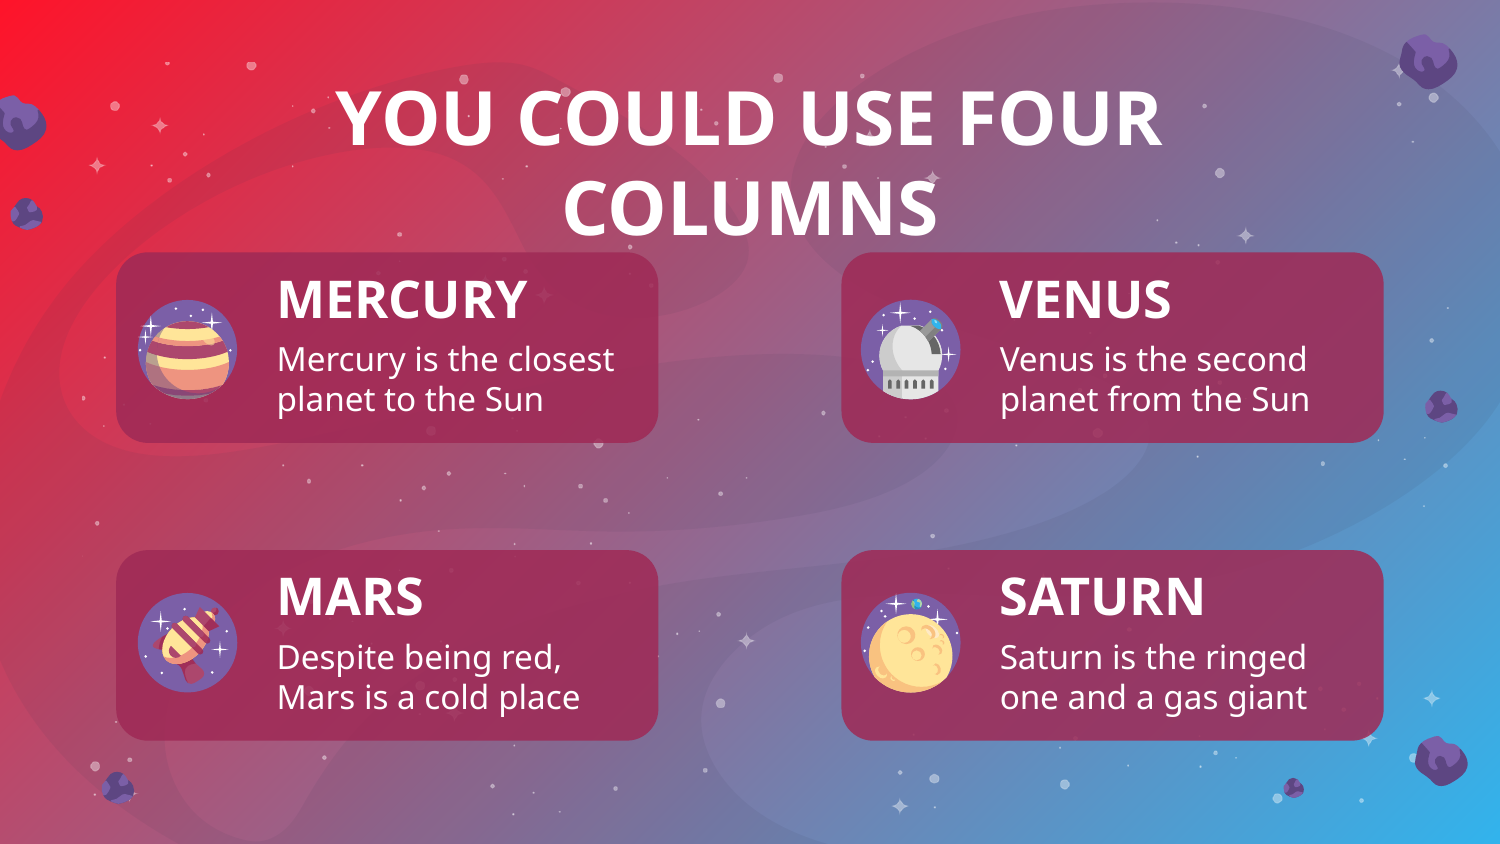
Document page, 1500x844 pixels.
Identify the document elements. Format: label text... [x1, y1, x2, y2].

title MERCURY [276, 270, 638, 327]
title SATURN [999, 566, 1361, 623]
subtitle Venus is the second planet from the Sun [999, 338, 1361, 425]
title MARS [276, 566, 638, 623]
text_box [137, 299, 238, 400]
title YOU COULD USE FOUR COLUMNS [186, 70, 1314, 149]
subtitle Despite being red, Mars is a cold place [276, 635, 638, 723]
subtitle Mercury is the closest planet to the Sun [276, 338, 638, 425]
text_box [860, 592, 961, 693]
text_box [137, 592, 238, 693]
picture [0, 0, 1500, 844]
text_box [860, 299, 961, 400]
subtitle Saturn is the ringed one and a gas giant [999, 635, 1361, 723]
title VENUS [999, 270, 1361, 327]
